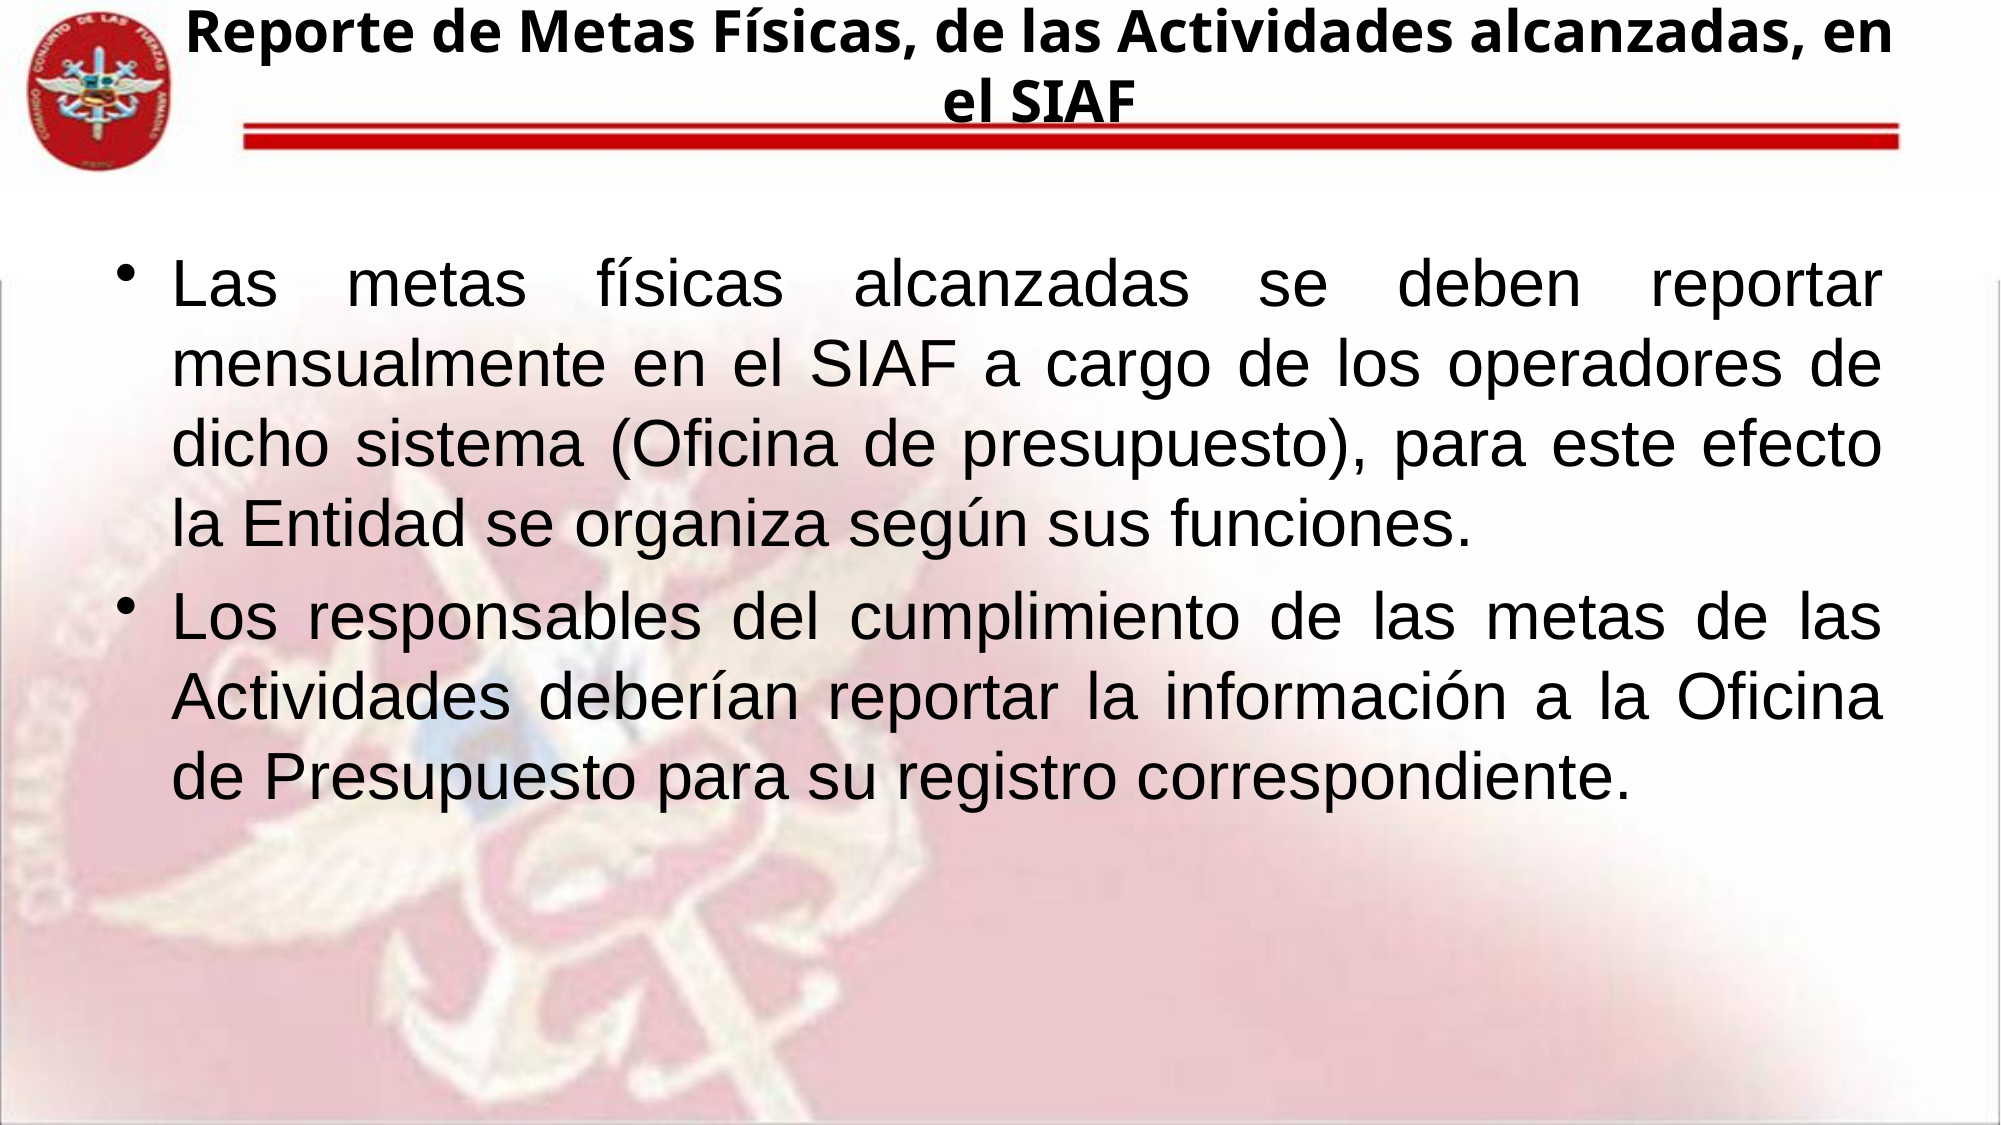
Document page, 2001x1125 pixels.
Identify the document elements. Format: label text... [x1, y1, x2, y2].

list Las metas físicas alcanzadas se deben reportar mensualmente en el SIAF a cargo de los operadores de dicho sistema (Oficina de presupuesto), para este efecto la Entidad se organiza según sus funciones. Los responsables del cumplimiento de las metas de las Actividades deberían reportar la información a la Oficina de Presupuesto para su registro correspondiente. [99, 232, 1900, 1038]
picture [0, 0, 2001, 1125]
title Reporte de Metas Físicas, de las Actividades alcanzadas, en el SIAF [140, 0, 1940, 115]
